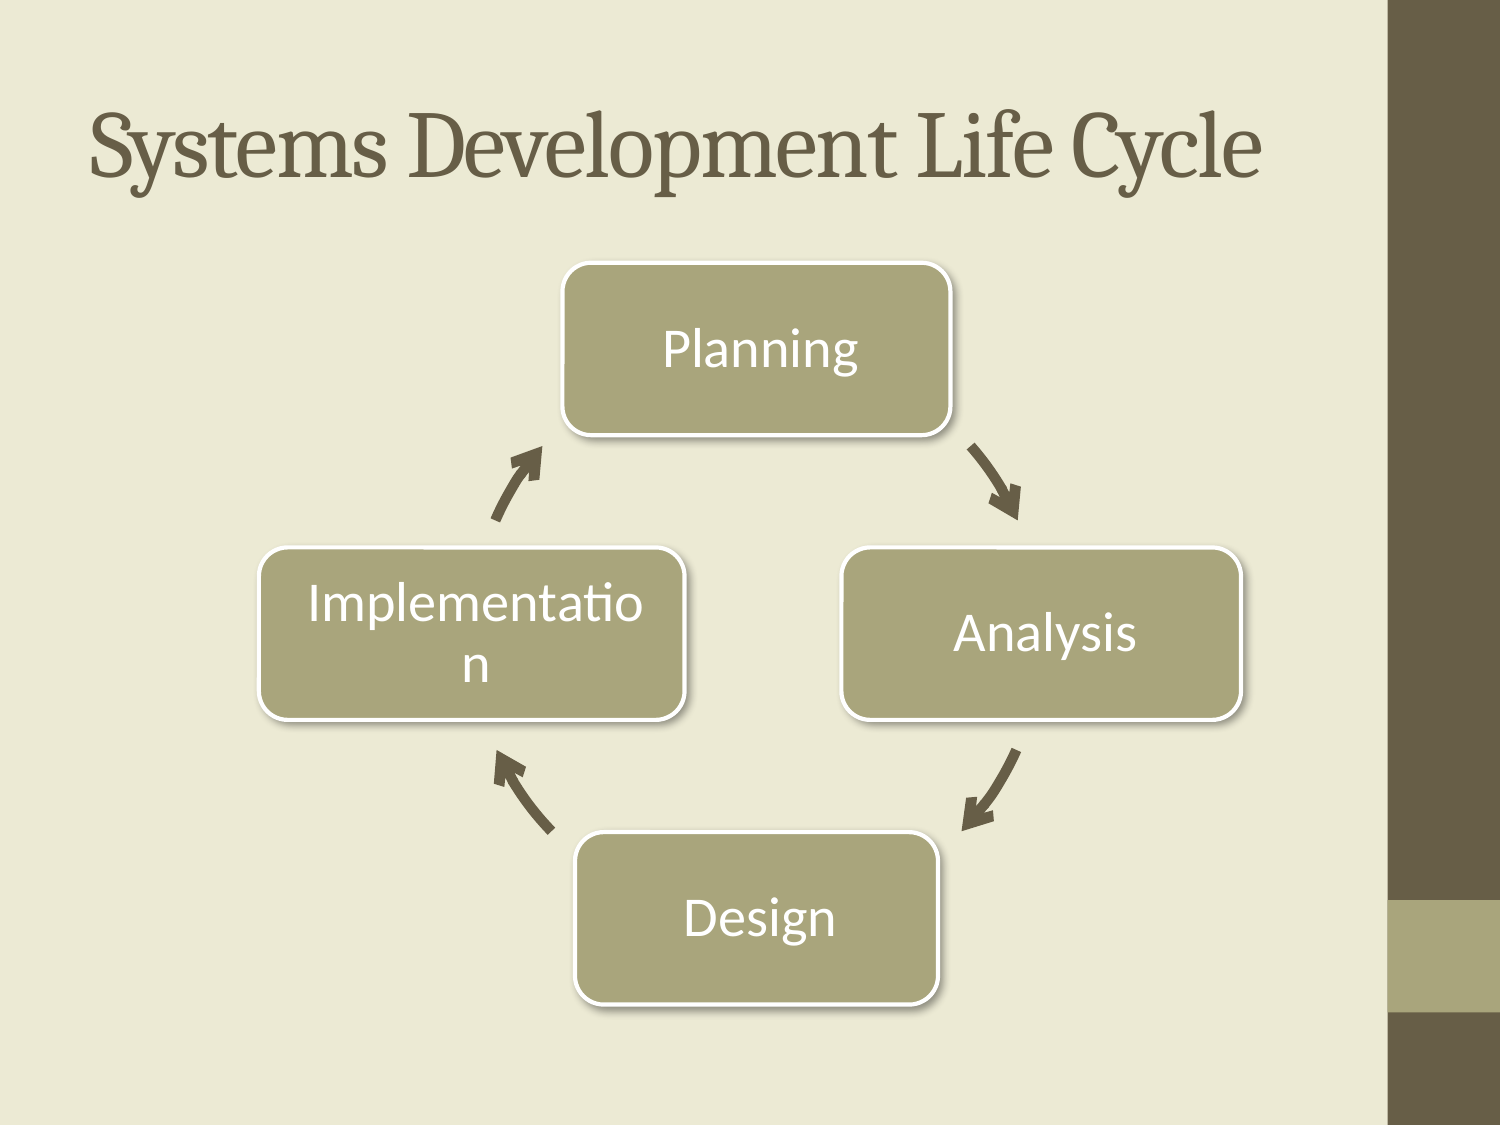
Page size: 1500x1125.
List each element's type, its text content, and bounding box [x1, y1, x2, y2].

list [74, 261, 1426, 1006]
title Systems Development Life Cycle [75, 45, 1325, 233]
